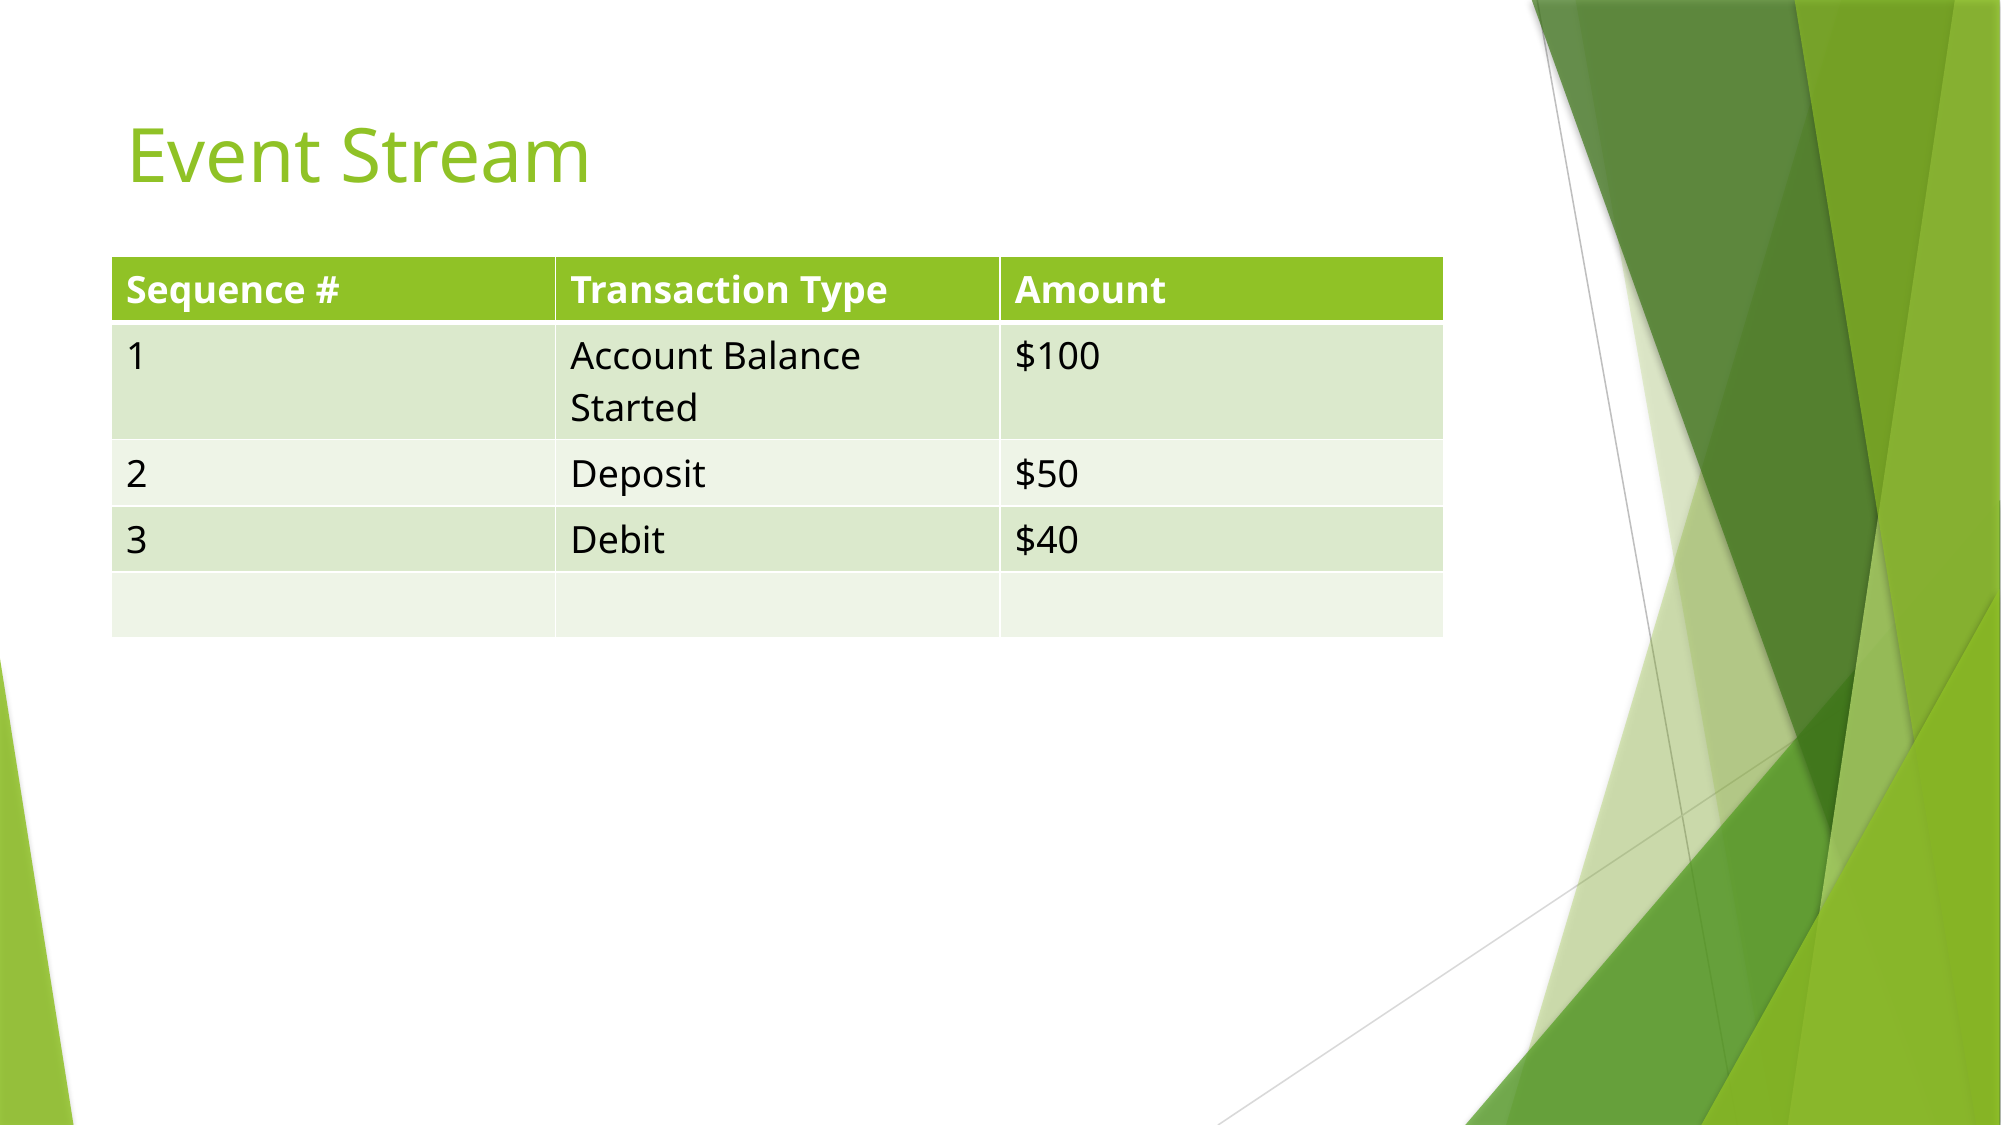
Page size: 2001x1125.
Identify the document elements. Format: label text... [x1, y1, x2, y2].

table_cell 3 [112, 507, 555, 571]
table_cell Debit [556, 507, 999, 571]
table_cell [556, 573, 999, 637]
table_header Amount [1001, 257, 1443, 320]
table_cell [1001, 573, 1443, 637]
table_cell Account Balance Started [556, 325, 999, 439]
table_cell 2 [112, 440, 555, 505]
table_cell $40 [1001, 507, 1443, 571]
table_cell [112, 573, 555, 637]
table_cell $100 [1001, 325, 1443, 439]
table_cell 1 [112, 325, 555, 439]
table_header Sequence # [112, 257, 555, 320]
table_header Transaction Type [556, 257, 999, 320]
table_cell $50 [1001, 440, 1443, 505]
title Event Stream [111, 99, 1522, 317]
table_cell Deposit [556, 440, 999, 505]
